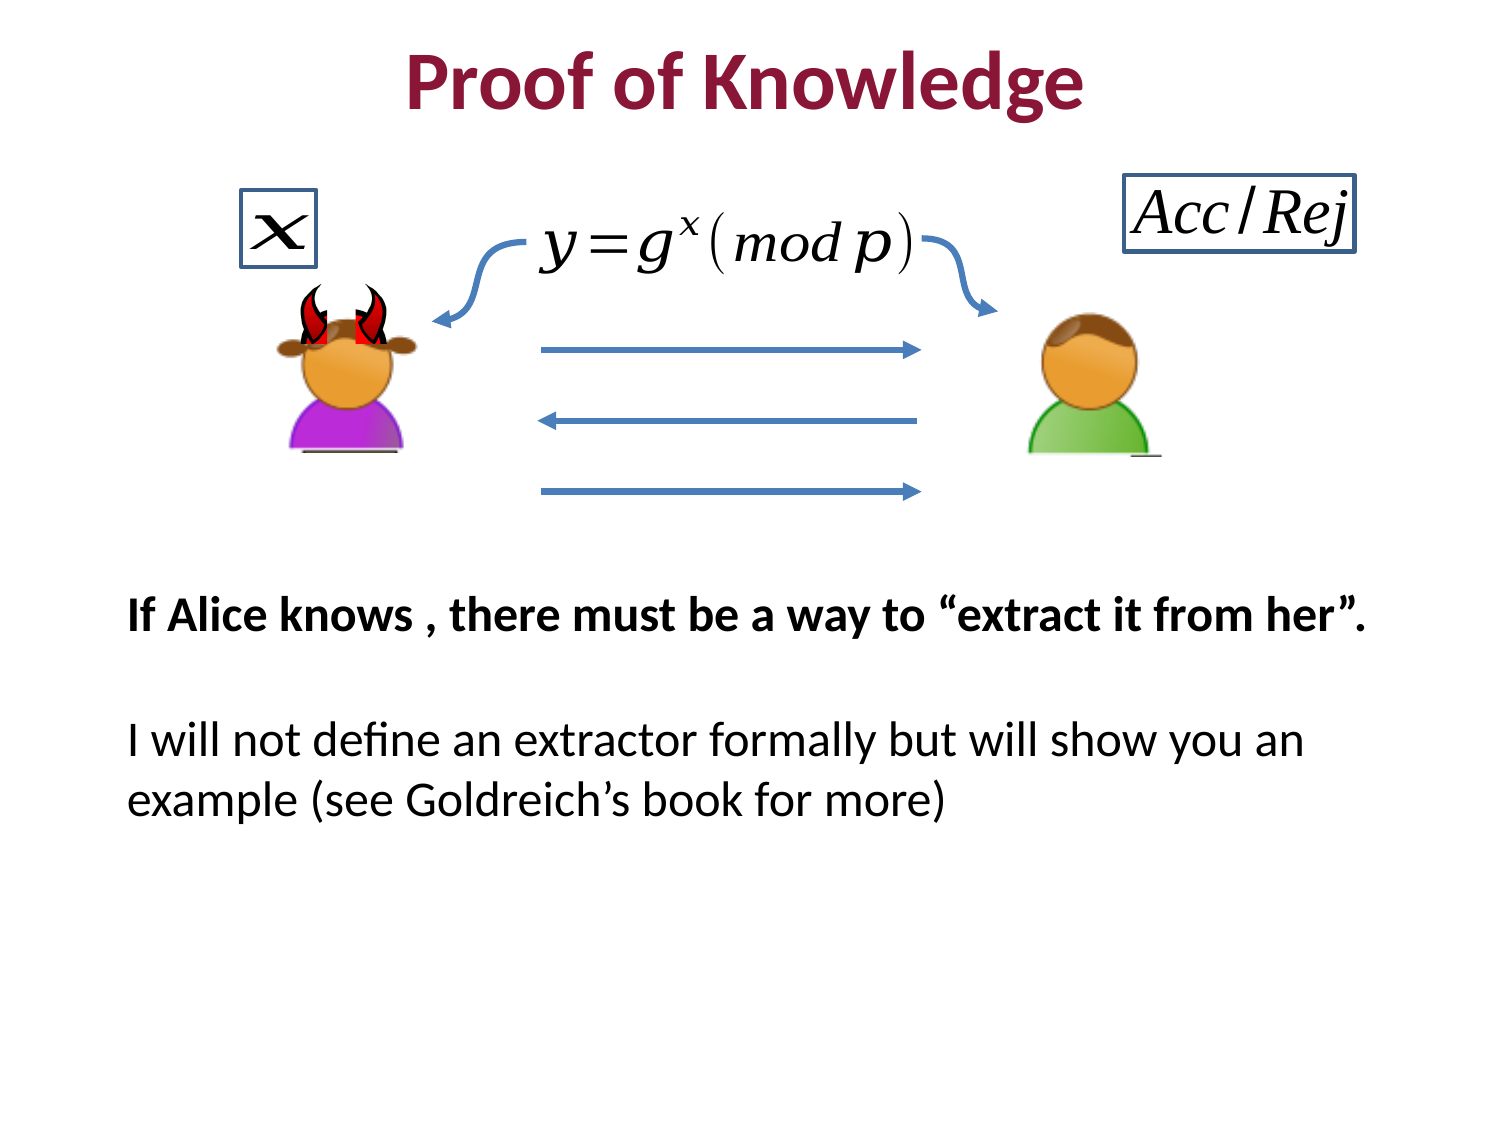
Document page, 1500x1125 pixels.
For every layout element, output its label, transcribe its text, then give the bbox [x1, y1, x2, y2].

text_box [921, 238, 999, 312]
picture [253, 259, 432, 453]
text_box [431, 241, 527, 322]
text_box Proof of Knowledge [0, 19, 1495, 149]
text_box I will not define an extractor formally but will show you an example (see Goldreich’s book for more) [112, 699, 1417, 835]
picture [1021, 311, 1162, 457]
